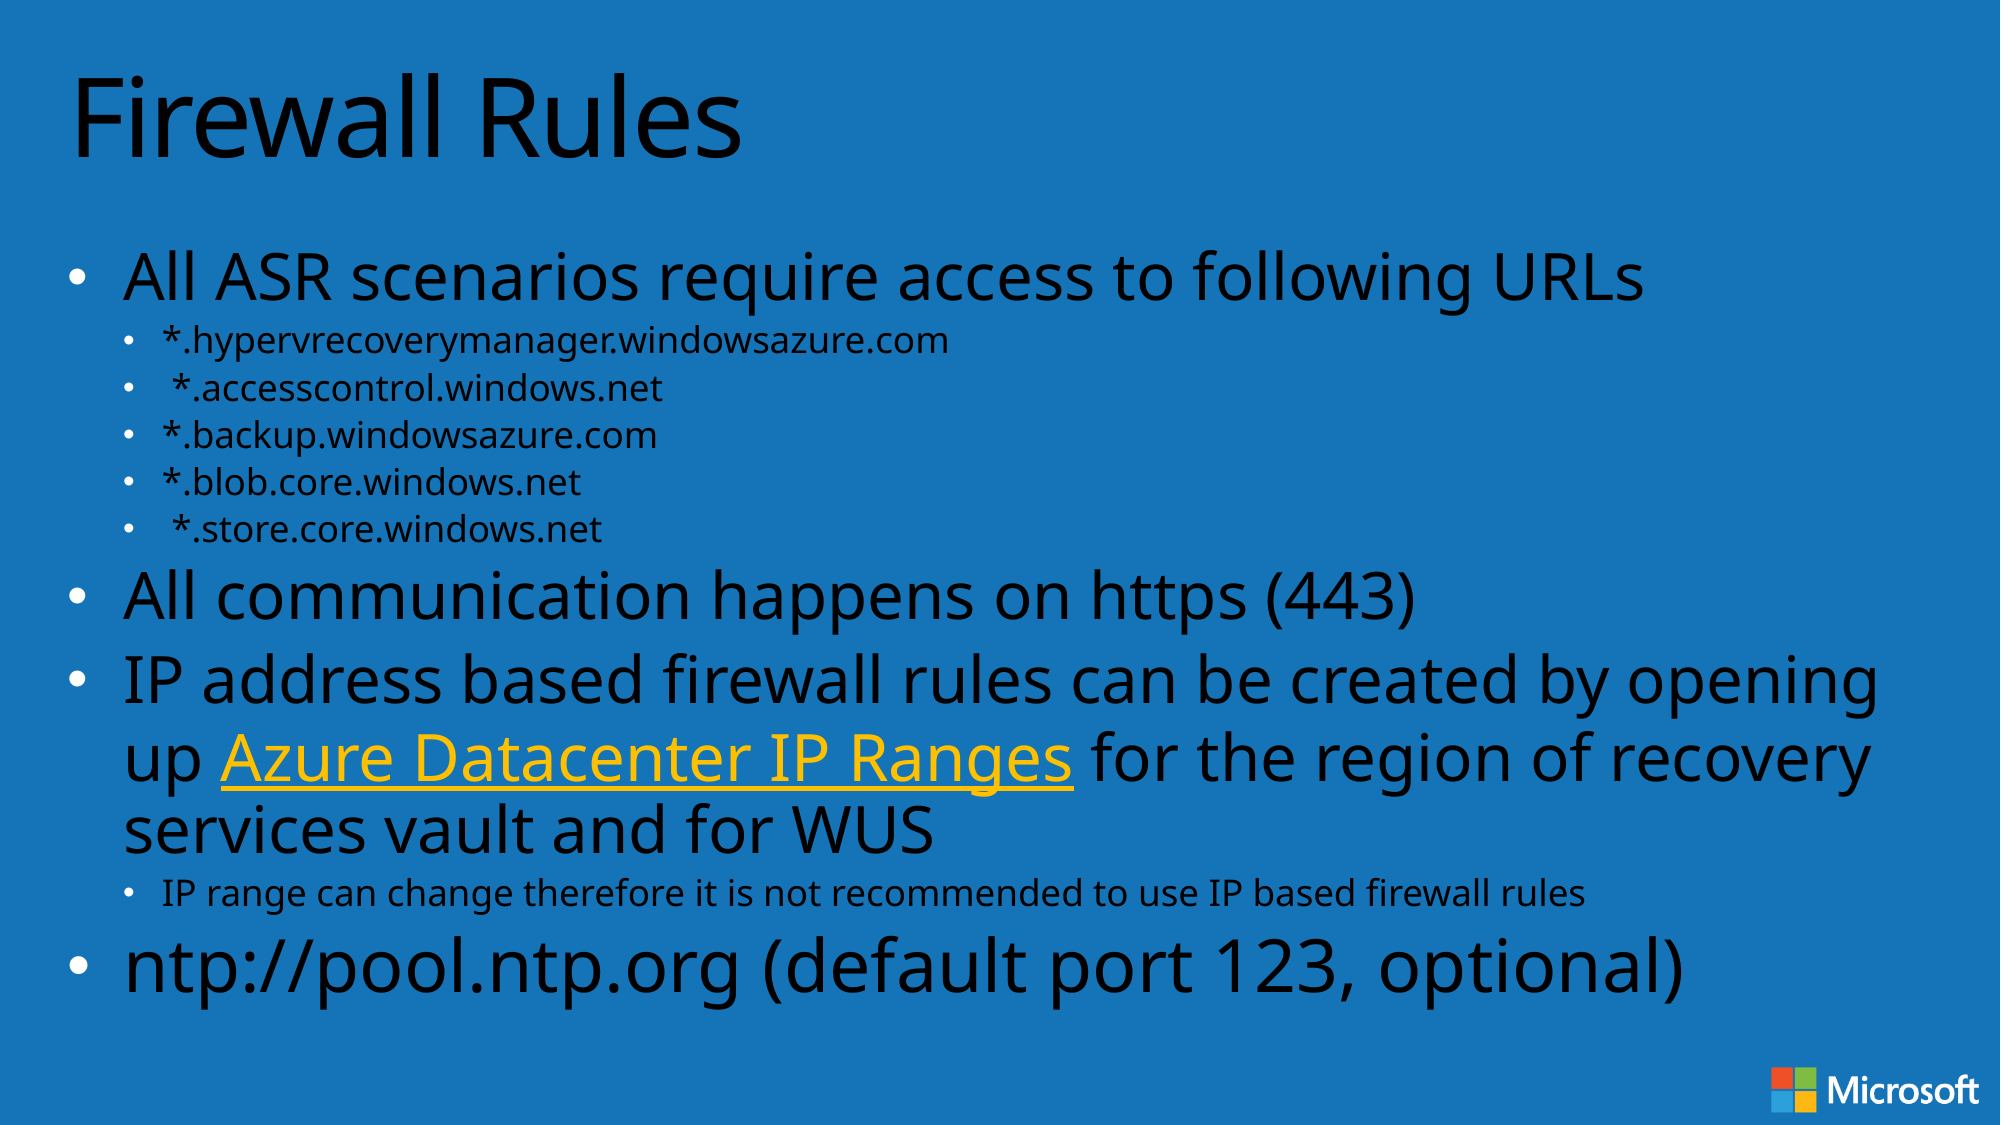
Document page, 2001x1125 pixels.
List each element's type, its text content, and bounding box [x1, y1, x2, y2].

title Firewall Rules [44, 47, 1938, 196]
list All ASR scenarios require access to following URLs *.hypervrecoverymanager.windowsazure.com *.accesscontrol.windows.net *.backup.windowsazure.com *.blob.core.windows.net *.store.core.windows.net All communication happens on https (443) IP address based firewall rules can be created by opening up Azure Datacenter IP Ranges for the region of recovery services vault and for WUS IP range can change therefore it is not recommended to use IP based firewall rules ntp://pool.ntp.org (default port 123, optional) [43, 229, 1938, 960]
picture [1770, 1066, 1980, 1113]
